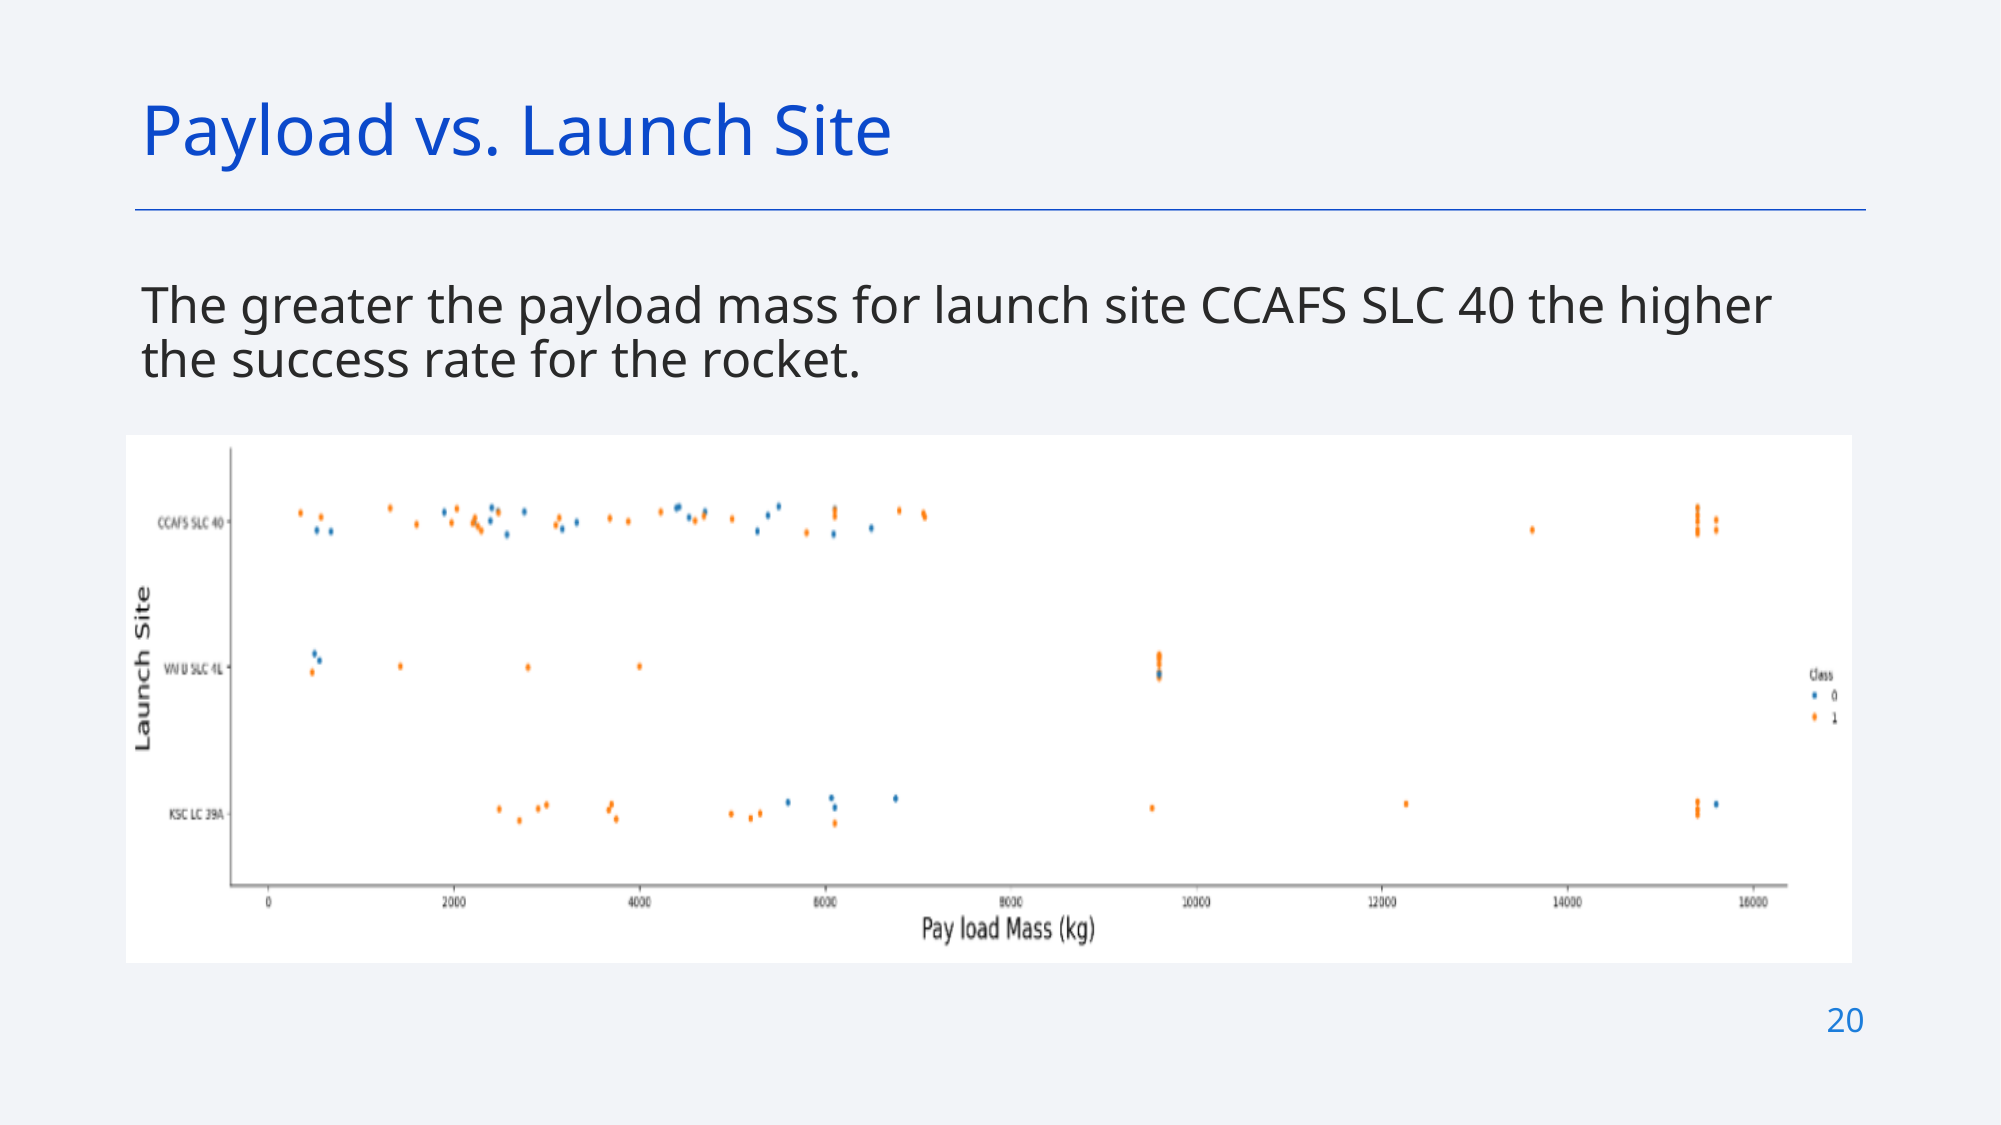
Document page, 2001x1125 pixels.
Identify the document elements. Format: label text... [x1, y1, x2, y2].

list The greater the payload mass for launch site CCAFS SLC 40 the higher the success rate for the rocket. [126, 273, 1852, 415]
slide_number 20 [1429, 988, 1880, 1055]
text_box Payload vs. Launch Site [126, 88, 1852, 179]
picture [0, 0, 2001, 1125]
